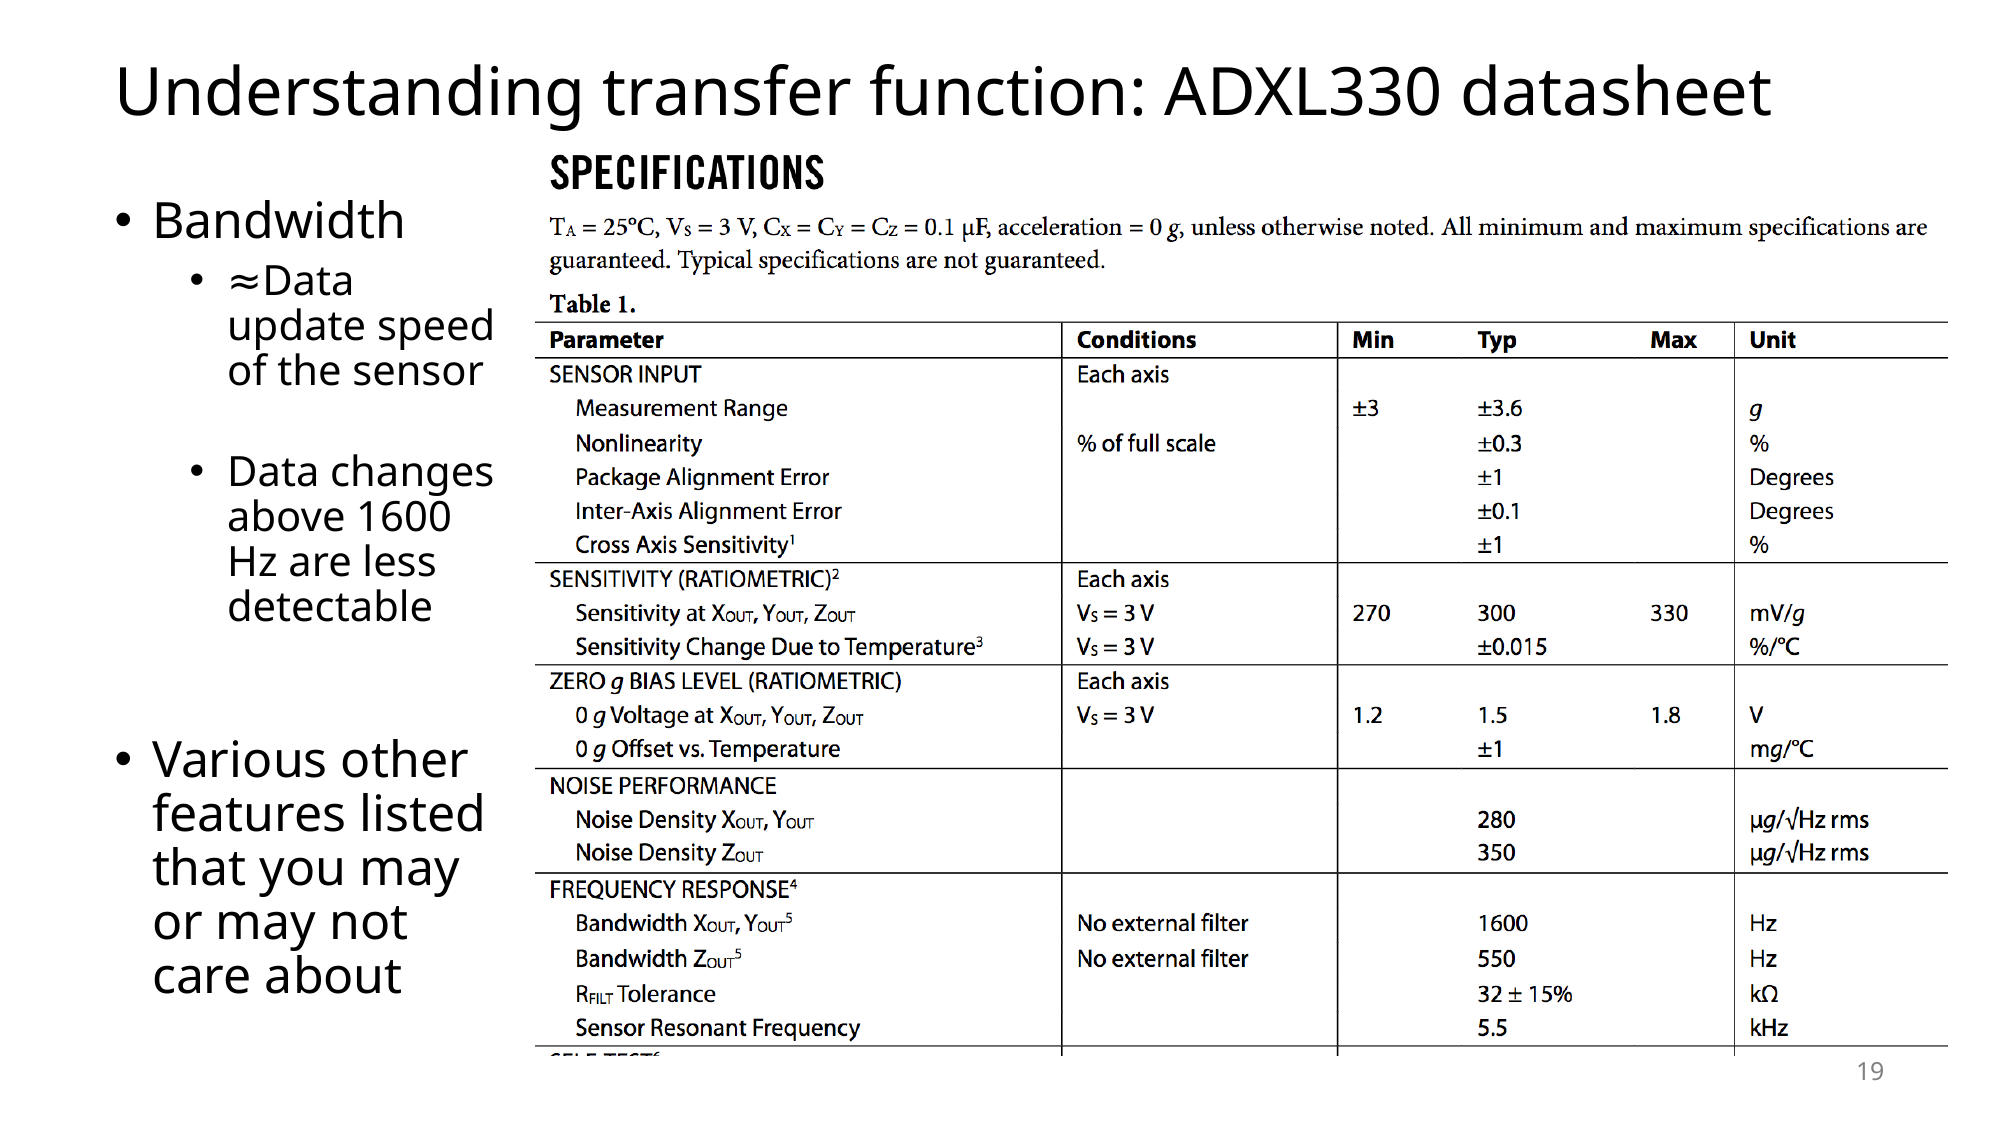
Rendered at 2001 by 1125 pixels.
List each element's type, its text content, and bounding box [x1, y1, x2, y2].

slide_number 19 [1749, 1057, 1900, 1103]
title Understanding transfer function: ADXL330 datasheet [99, 37, 1900, 150]
list Bandwidth ≈Data update speed of the sensor Data changes above 1600 Hz are less detectable Various other features listed that you may or may not care about [99, 187, 517, 1013]
picture [517, 136, 1948, 1057]
